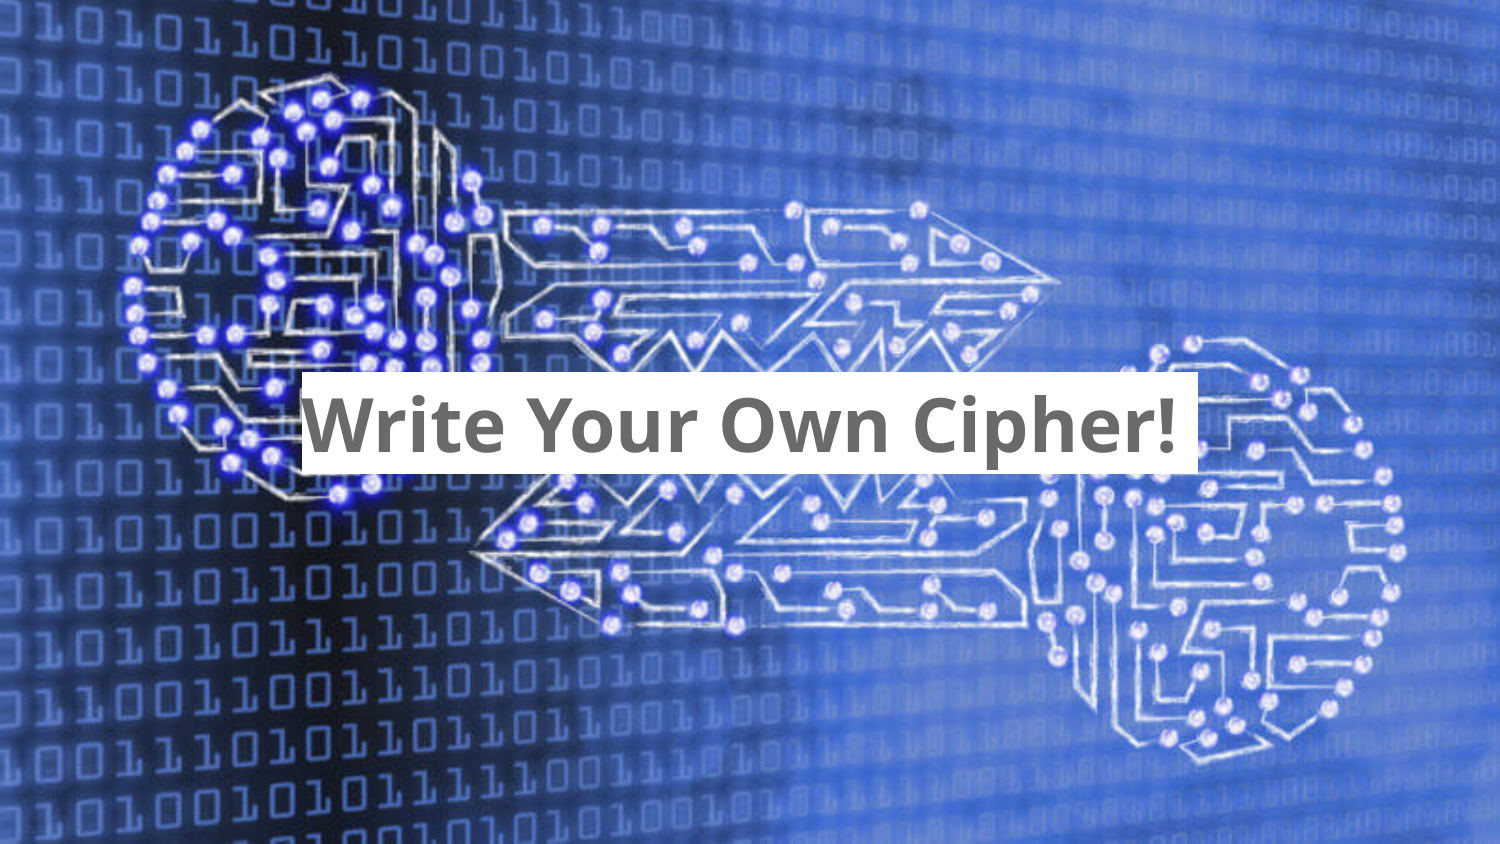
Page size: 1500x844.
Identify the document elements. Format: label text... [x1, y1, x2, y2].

subtitle Write Your Own Cipher! [197, 348, 1303, 479]
picture [0, 0, 1500, 844]
